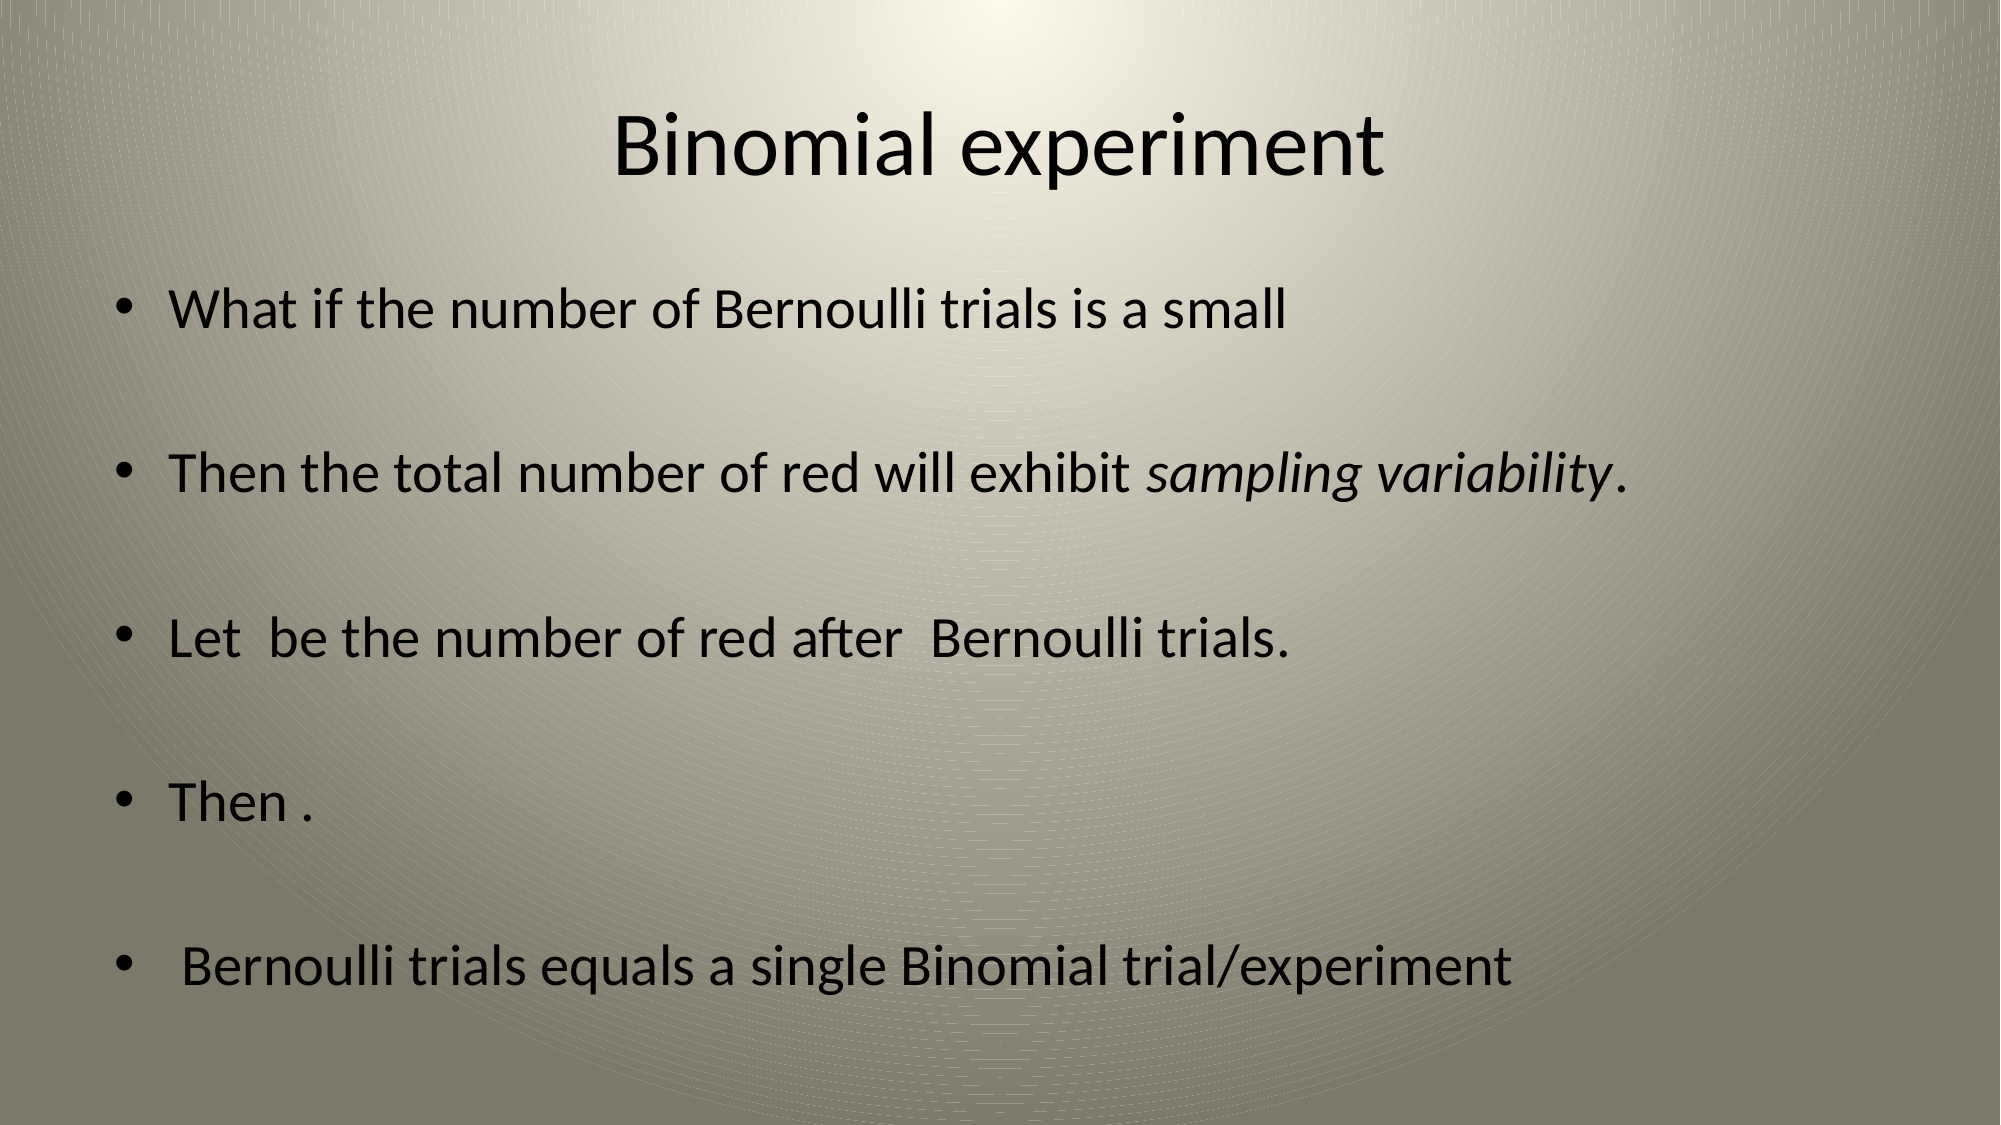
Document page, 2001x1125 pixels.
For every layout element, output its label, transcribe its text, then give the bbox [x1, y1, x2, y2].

title Binomial experiment [99, 45, 1900, 233]
